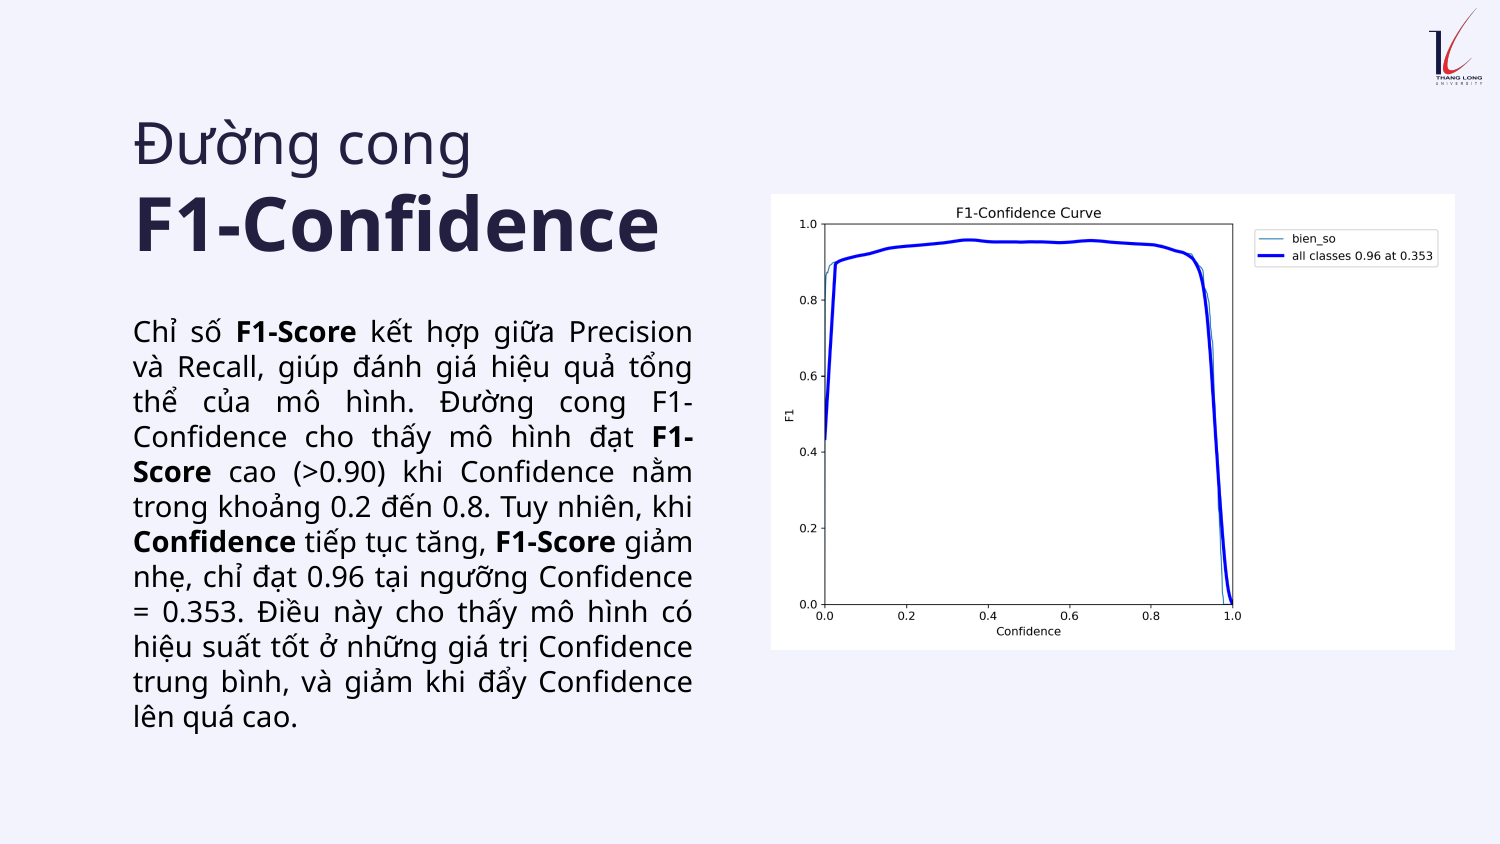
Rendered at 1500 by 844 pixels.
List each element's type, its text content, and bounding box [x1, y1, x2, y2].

text_box Chỉ số F1-Score kết hợp giữa Precision và Recall, giúp đánh giá hiệu quả tổng thể của mô hình. Đường cong F1-Confidence cho thấy mô hình đạt F1-Score cao (>0.90) khi Confidence nằm trong khoảng 0.2 đến 0.8. Tuy nhiên, khi Confidence tiếp tục tăng, F1-Score giảm nhẹ, chỉ đạt 0.96 tại ngưỡng Confidence = 0.353. Điều này cho thấy mô hình có hiệu suất tốt ở những giá trị Confidence trung bình, và giảm khi đẩy Confidence lên quá cao. [118, 306, 709, 741]
picture [771, 194, 1455, 650]
title Đường cong F1-Confidence [118, 95, 688, 277]
picture [1429, 8, 1482, 85]
